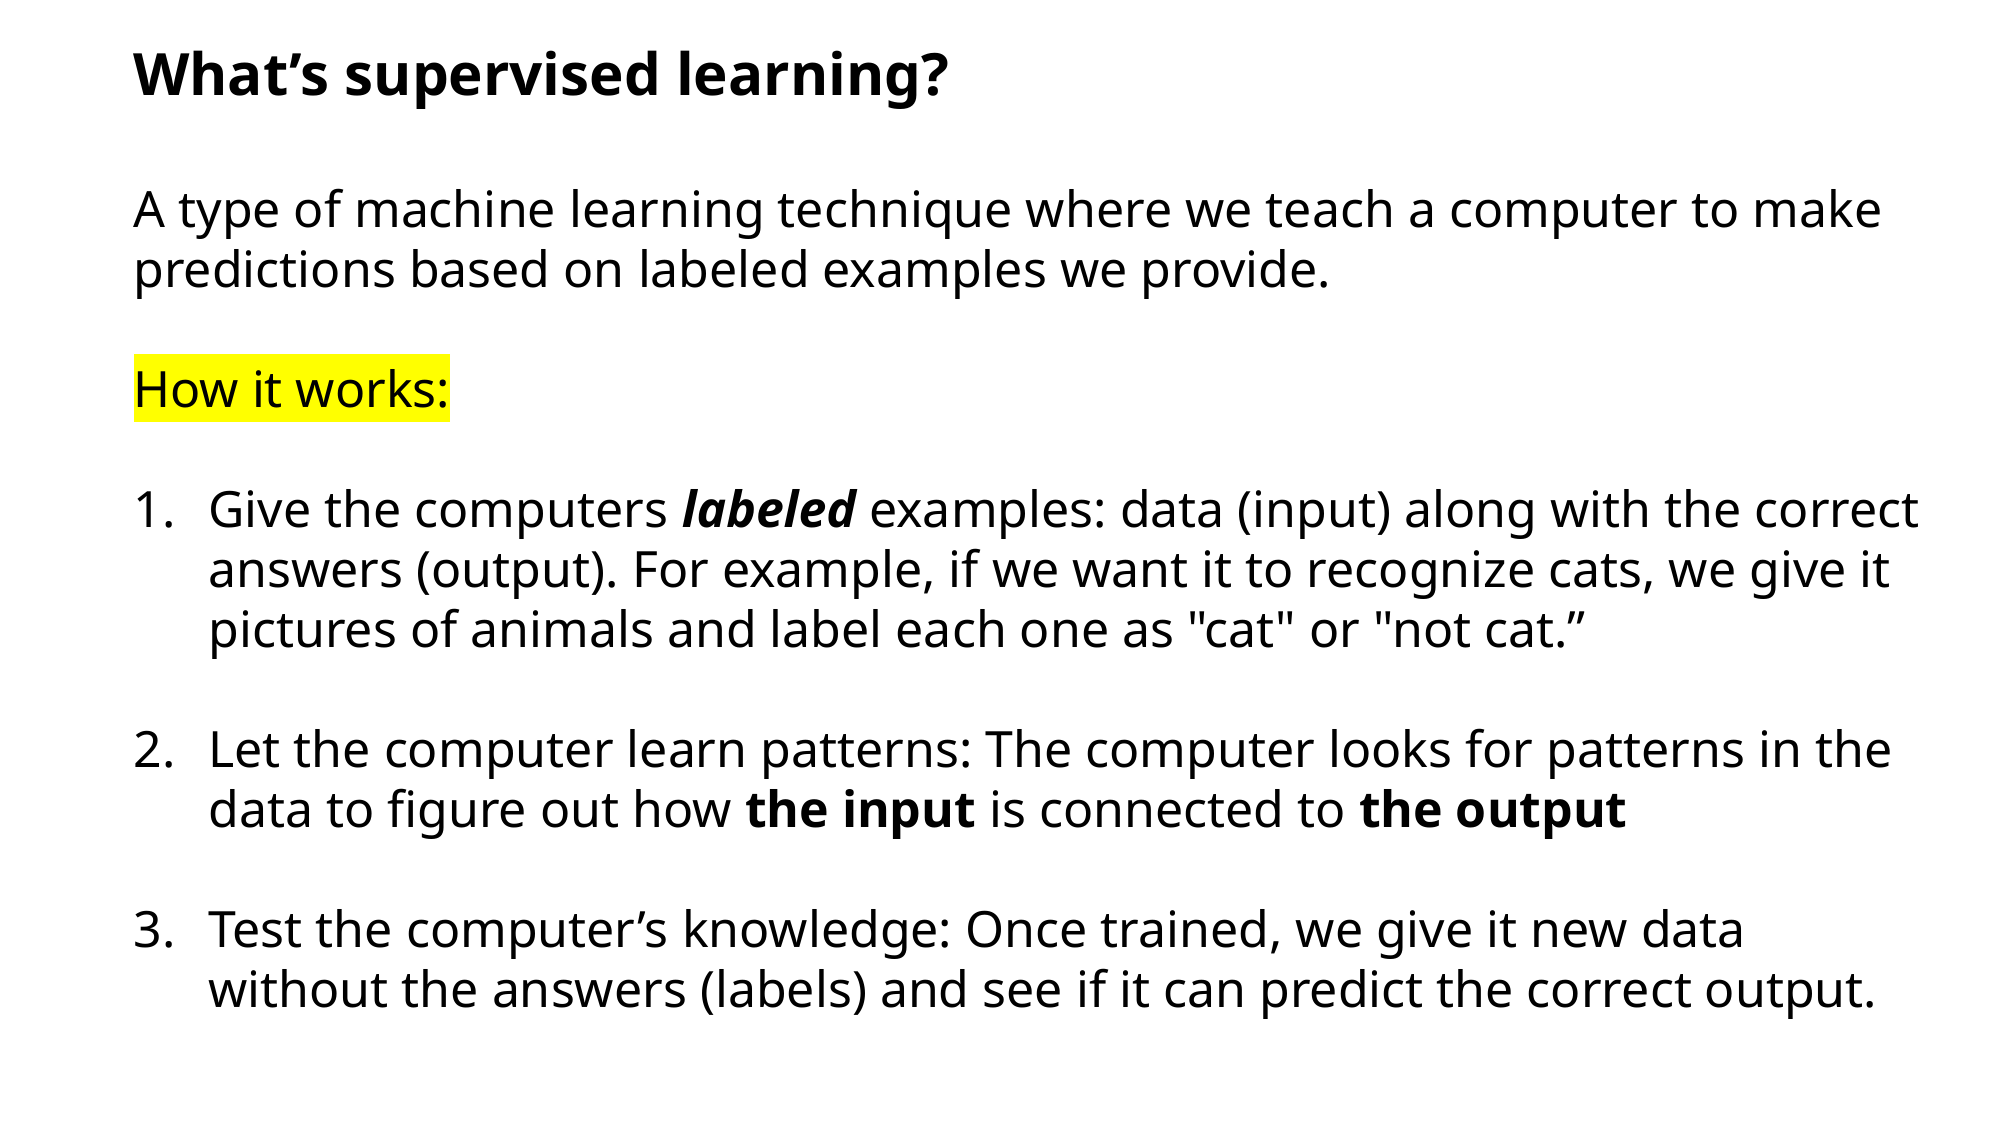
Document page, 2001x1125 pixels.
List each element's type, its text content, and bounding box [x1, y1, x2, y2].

text_box What’s supervised learning? A type of machine learning technique where we teach a computer to make predictions based on labeled examples we provide. How it works: Give the computers labeled examples: data (input) along with the correct answers (output). For example, if we want it to recognize cats, we give it pictures of animals and label each one as "cat" or "not cat.” Let the computer learn patterns: The computer looks for patterns in the data to figure out how the input is connected to the output Test the computer’s knowledge: Once trained, we give it new data without the answers (labels) and see if it can predict the correct output. [118, 29, 1937, 1090]
